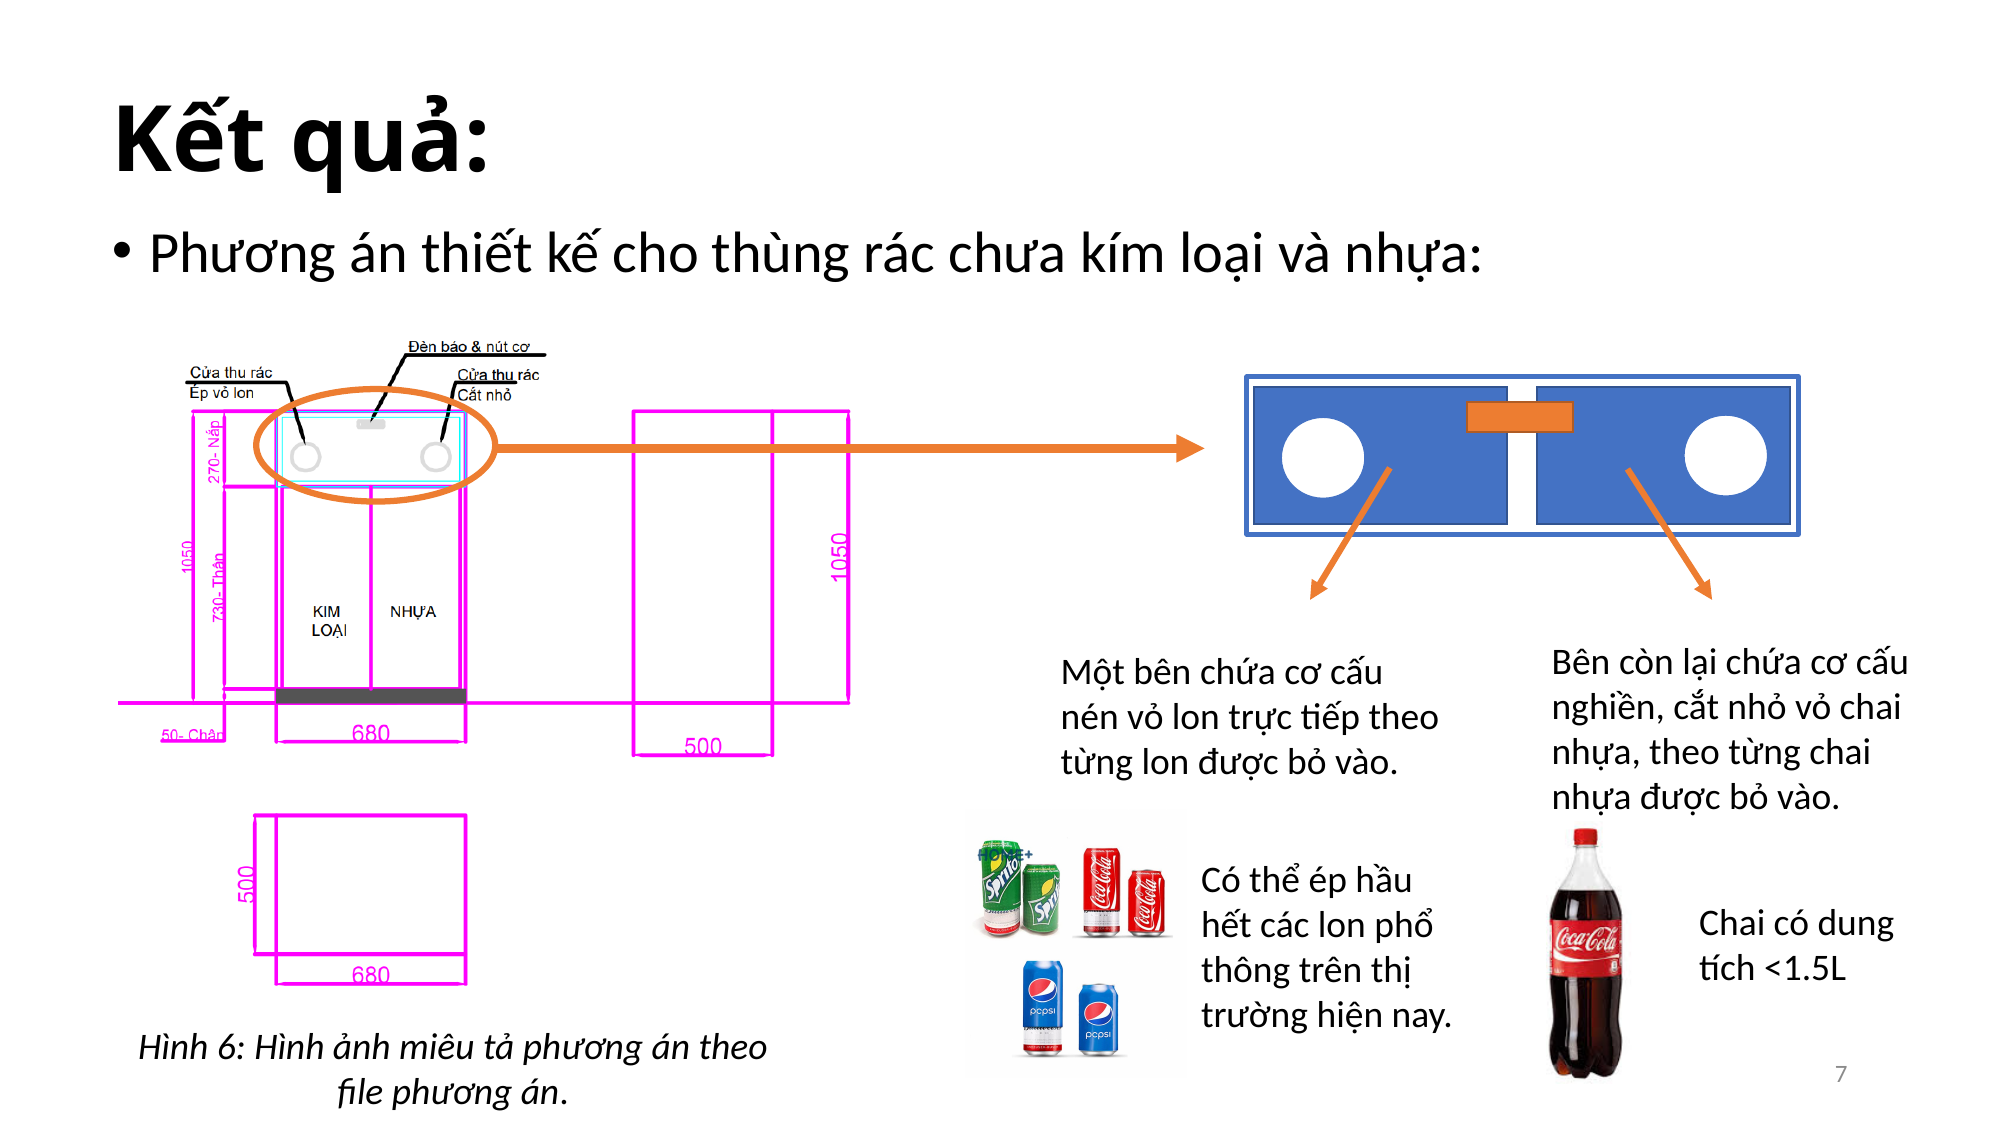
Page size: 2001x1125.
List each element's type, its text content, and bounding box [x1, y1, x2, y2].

list Phương án thiết kế cho thùng rác chưa kím loại và nhựa: [96, 214, 1822, 987]
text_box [1627, 468, 1713, 600]
text_box Hình 6: Hình ảnh miêu tả phương án theo file phương án. [118, 1015, 788, 1120]
text_box Một bên chứa cơ cấu nén vỏ lon trực tiếp theo từng lon được bỏ vào. [1045, 639, 1463, 790]
picture [1500, 820, 1654, 1085]
picture [964, 809, 1187, 1078]
text_box [1279, 415, 1367, 498]
text_box [1246, 376, 1799, 535]
text_box [1253, 386, 1508, 525]
slide_number 7 [1412, 1042, 1863, 1103]
text_box Có thể ép hầu hết các lon phổ thông trên thị trường hiện nay. [1187, 847, 1473, 1043]
text_box Chai có dung tích <1.5L [1684, 890, 1913, 996]
text_box [1682, 413, 1770, 498]
text_box Bên còn lại chứa cơ cấu nghiền, cắt nhỏ vỏ chai nhựa, theo từng chai nhựa được bỏ vào. [1536, 629, 1954, 825]
text_box [1536, 386, 1791, 525]
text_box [1309, 467, 1390, 600]
picture [118, 316, 909, 1015]
title Kết quả: [96, 33, 1822, 214]
text_box [1466, 401, 1574, 433]
